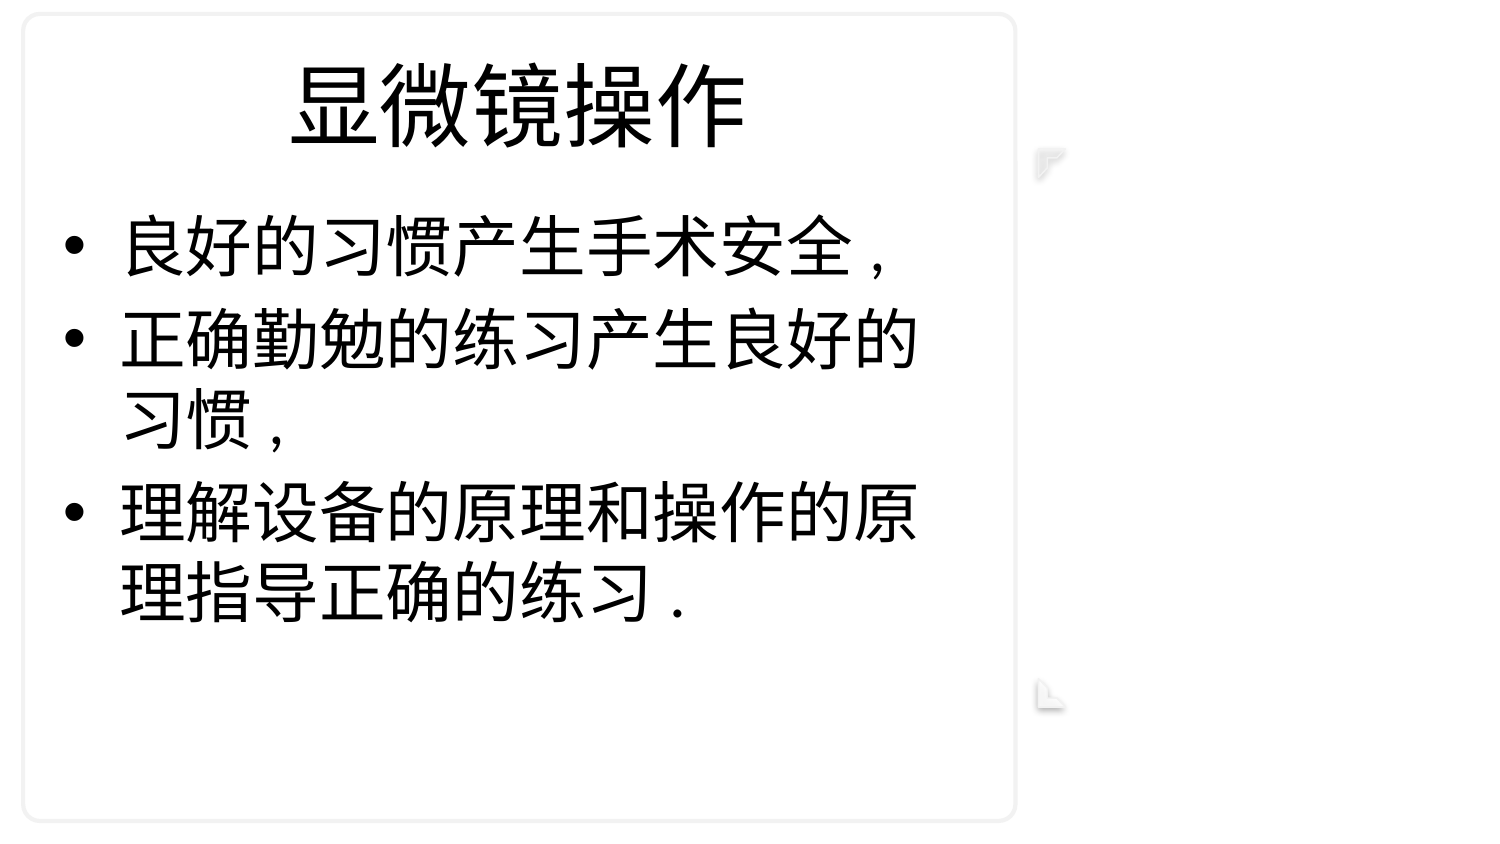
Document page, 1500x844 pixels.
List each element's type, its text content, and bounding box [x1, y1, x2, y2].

title 显微镜操作 [47, 33, 988, 175]
list 良好的习惯产生手术安全, 正确勤勉的练习产生良好的习惯, 理解设备的原理和操作的原理指导正确的练习. [47, 196, 988, 800]
